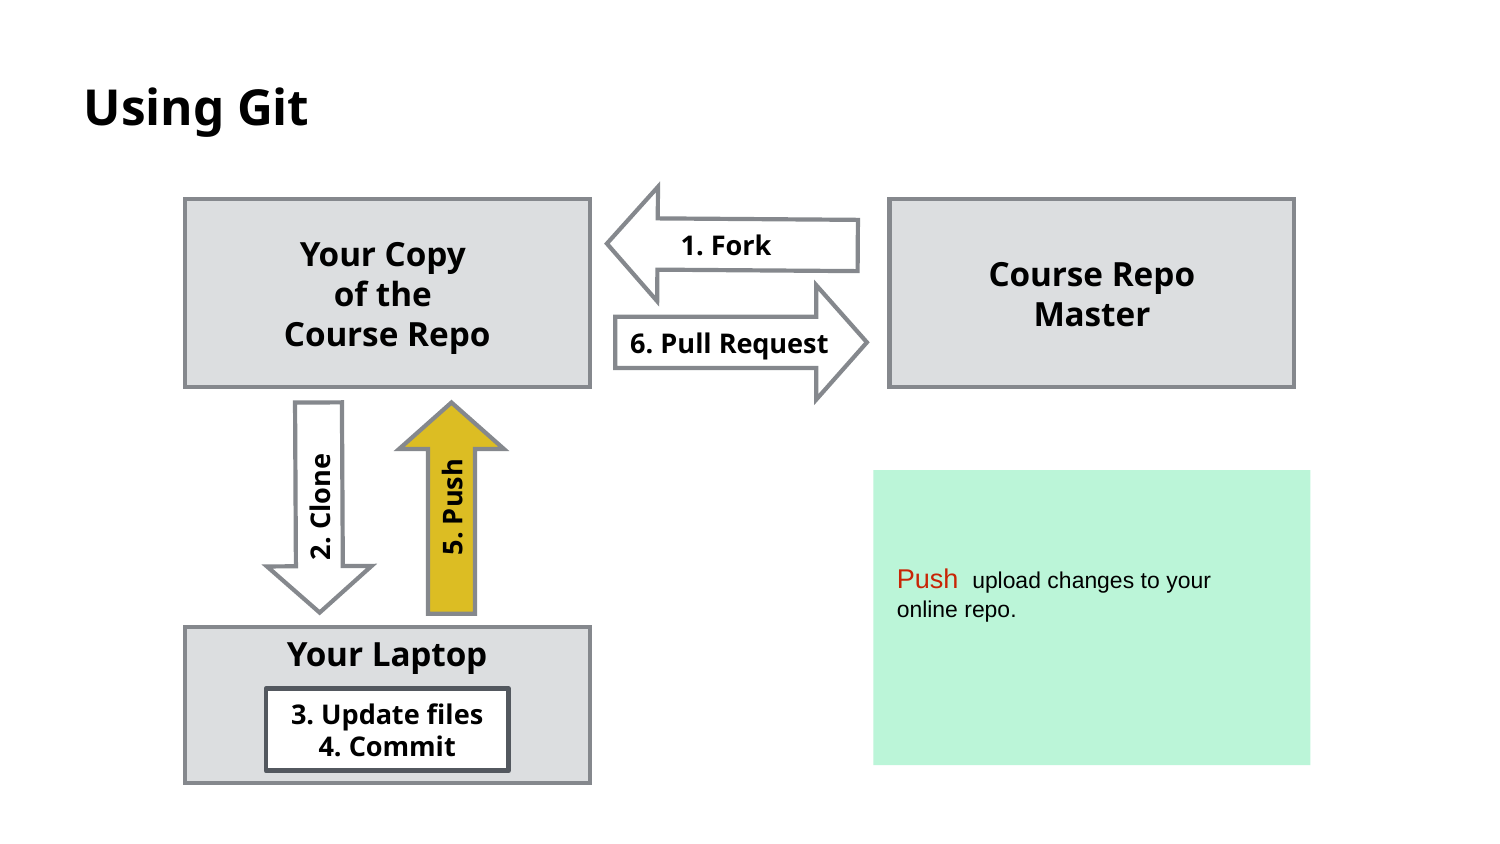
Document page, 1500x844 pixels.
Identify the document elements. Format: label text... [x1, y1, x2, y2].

text_box [615, 365, 847, 400]
text_box [873, 470, 1311, 766]
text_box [184, 198, 590, 388]
text_box 1. Fork [667, 222, 785, 267]
text_box 2. Clone [296, 432, 342, 582]
text_box [399, 402, 504, 614]
text_box 5. Push [429, 438, 474, 576]
text_box 6. Pull Request [610, 320, 849, 365]
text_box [889, 198, 1295, 388]
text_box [184, 626, 590, 784]
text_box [265, 688, 509, 772]
text_box Push upload changes to your online repo. [896, 561, 1269, 622]
title Using Git [72, 64, 1428, 149]
text_box [615, 285, 848, 320]
text_box [266, 402, 372, 613]
text_box [849, 322, 867, 363]
text_box [606, 186, 858, 302]
